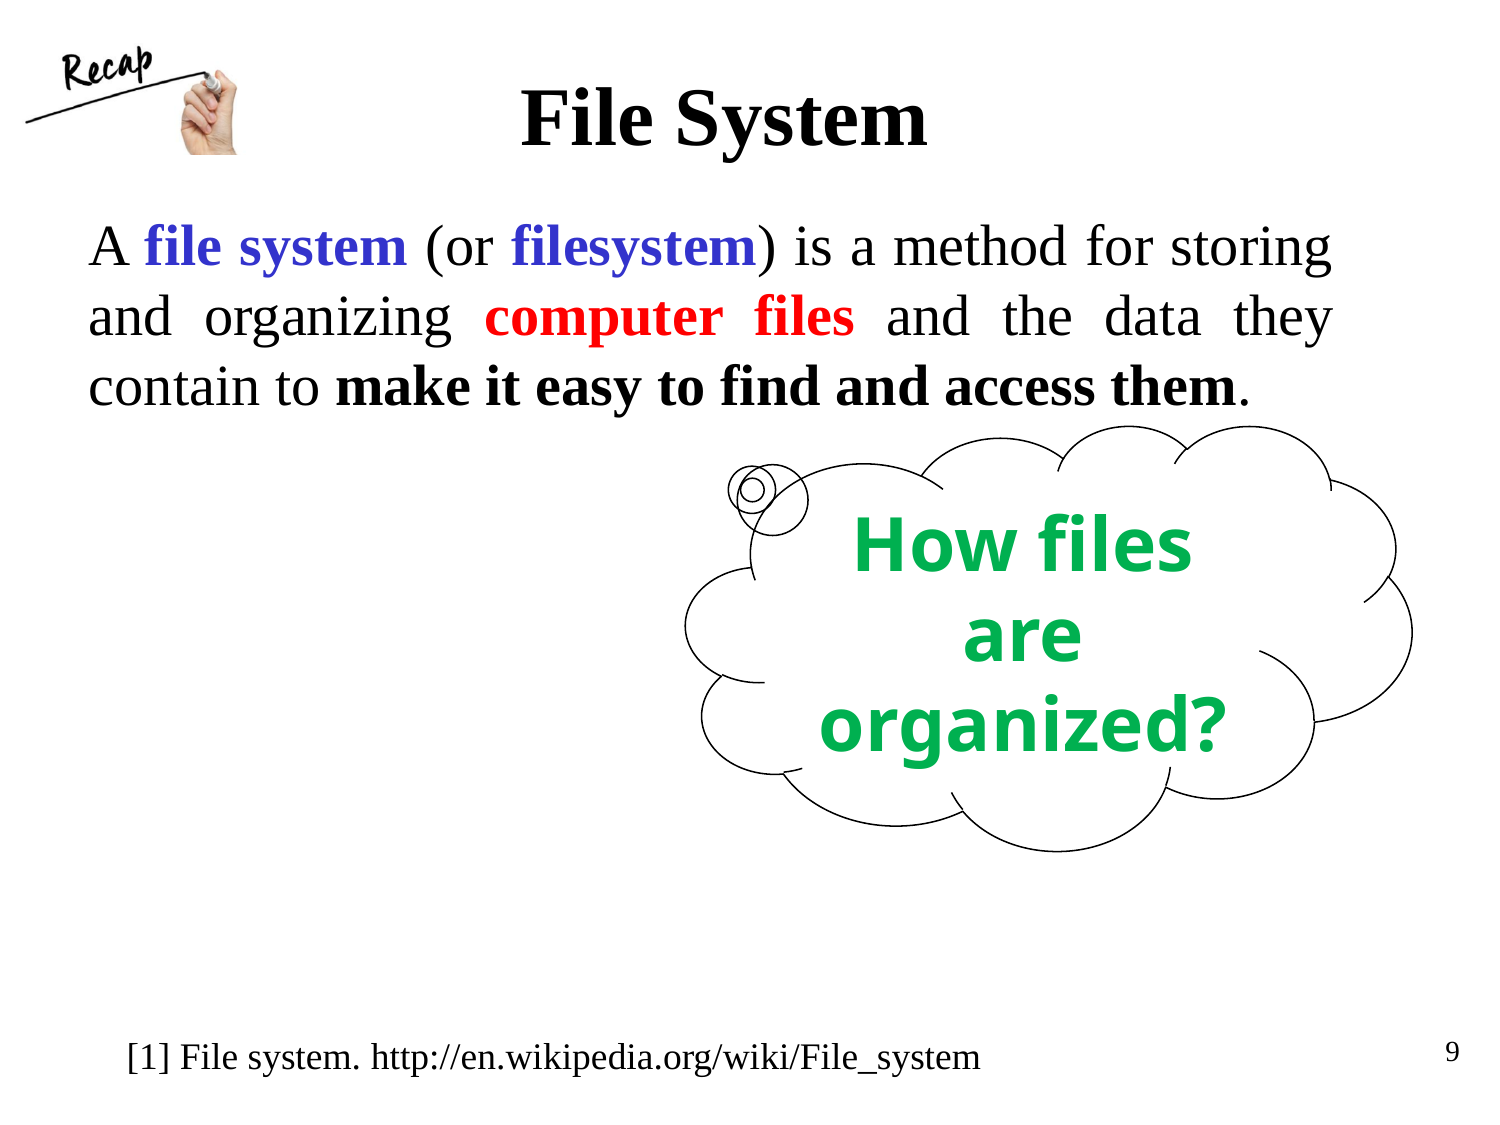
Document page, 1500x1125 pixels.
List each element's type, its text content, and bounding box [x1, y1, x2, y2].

picture [13, 32, 246, 155]
list A file system (or filesystem) is a method for storing and organizing computer files and the data they contain to make it easy to find and access them. [73, 199, 1350, 538]
text_box How files are organized? [685, 426, 1413, 852]
text_box [1348, 1024, 1475, 1100]
title File System [87, 43, 1363, 182]
text_box [1] File system. http://en.wikipedia.org/wiki/File_system [111, 1024, 998, 1085]
